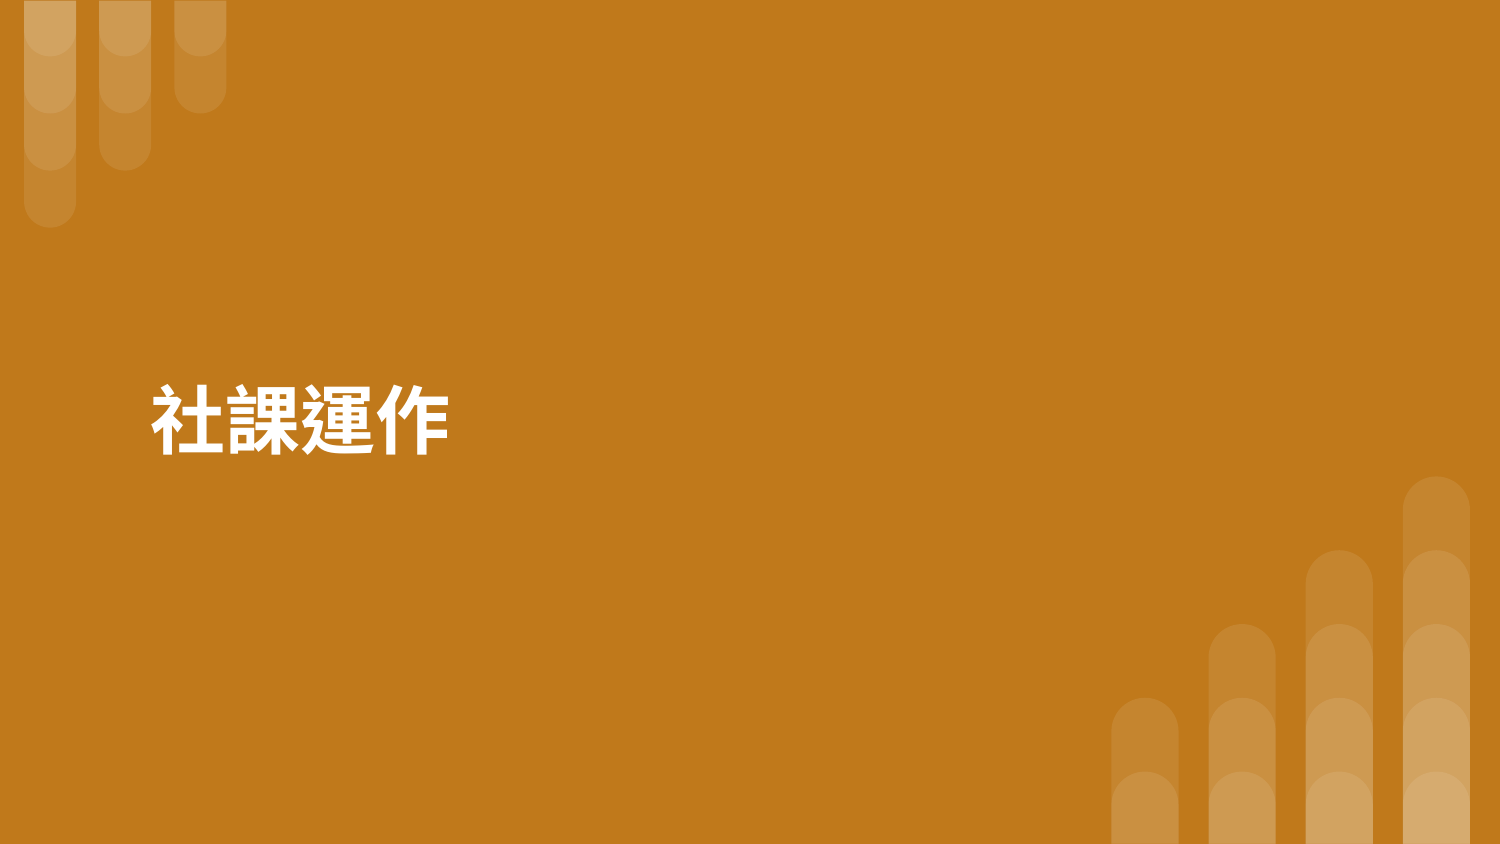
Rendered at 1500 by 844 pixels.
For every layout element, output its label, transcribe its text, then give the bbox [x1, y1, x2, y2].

title 社課運作 [135, 264, 1097, 572]
